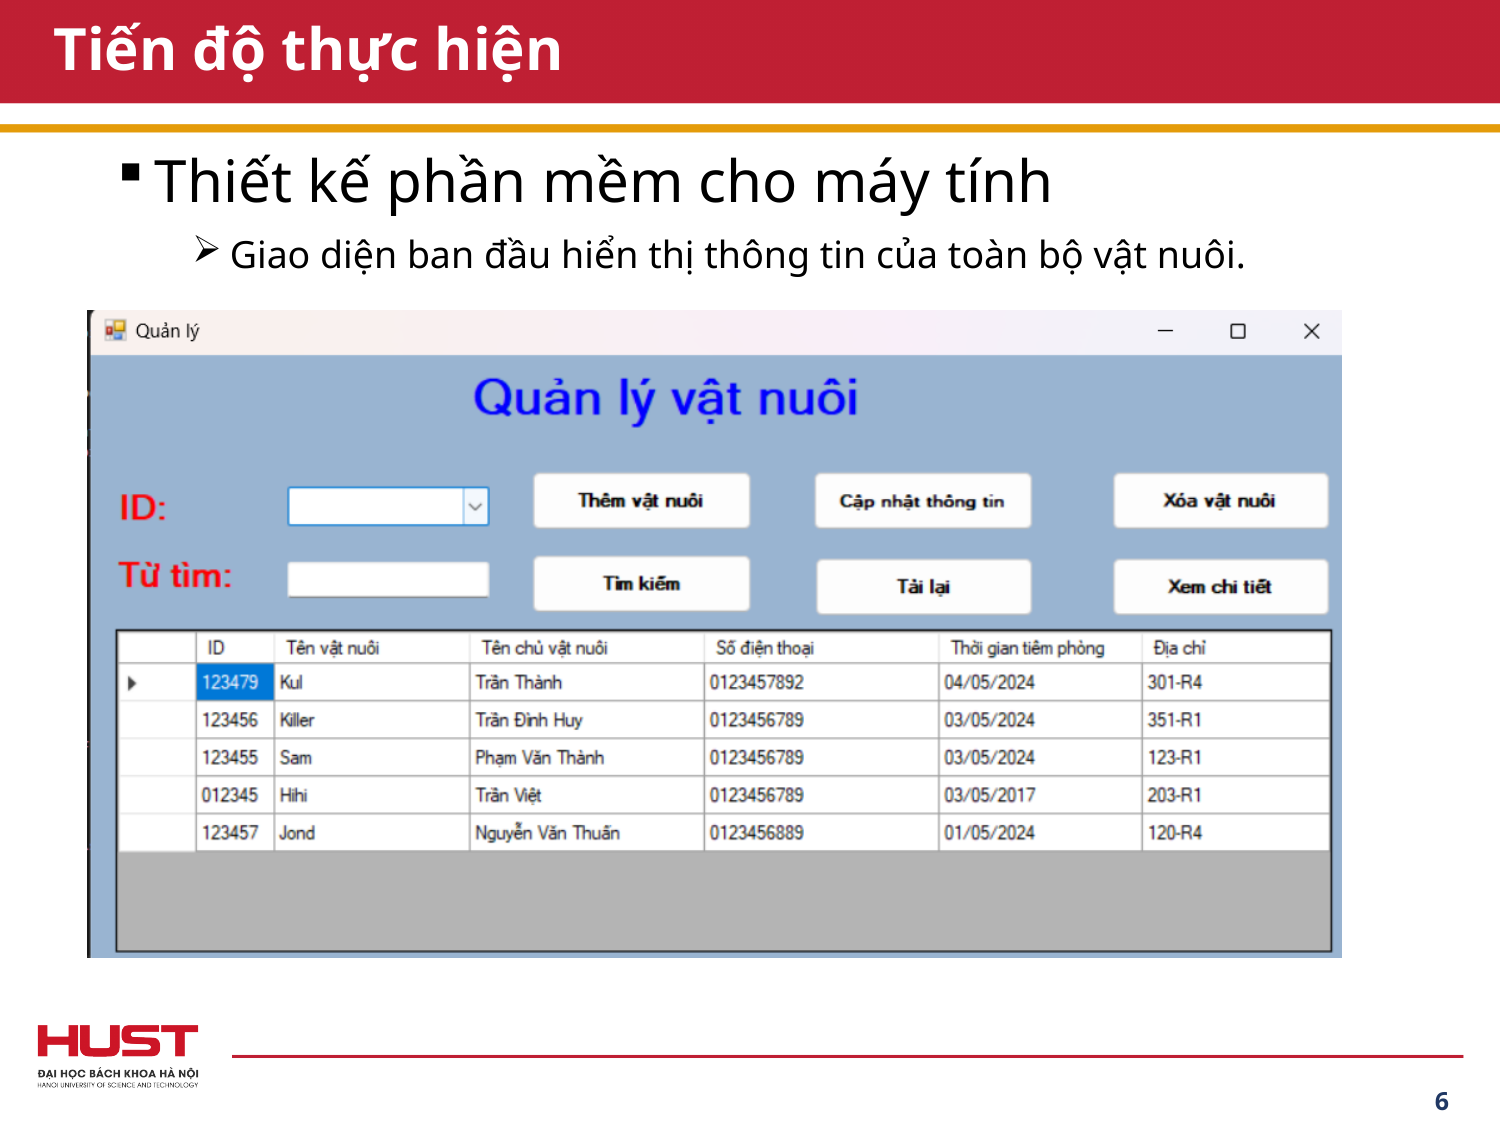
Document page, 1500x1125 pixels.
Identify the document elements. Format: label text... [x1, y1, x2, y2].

picture [0, 0, 1500, 1125]
slide_number 6 [1126, 1078, 1464, 1125]
title Tiến độ thực hiện [38, 12, 1462, 87]
list Thiết kế phần mềm cho máy tính Giao diện ban đầu hiển thị thông tin của toàn bộ vật nuôi. [102, 144, 1398, 932]
